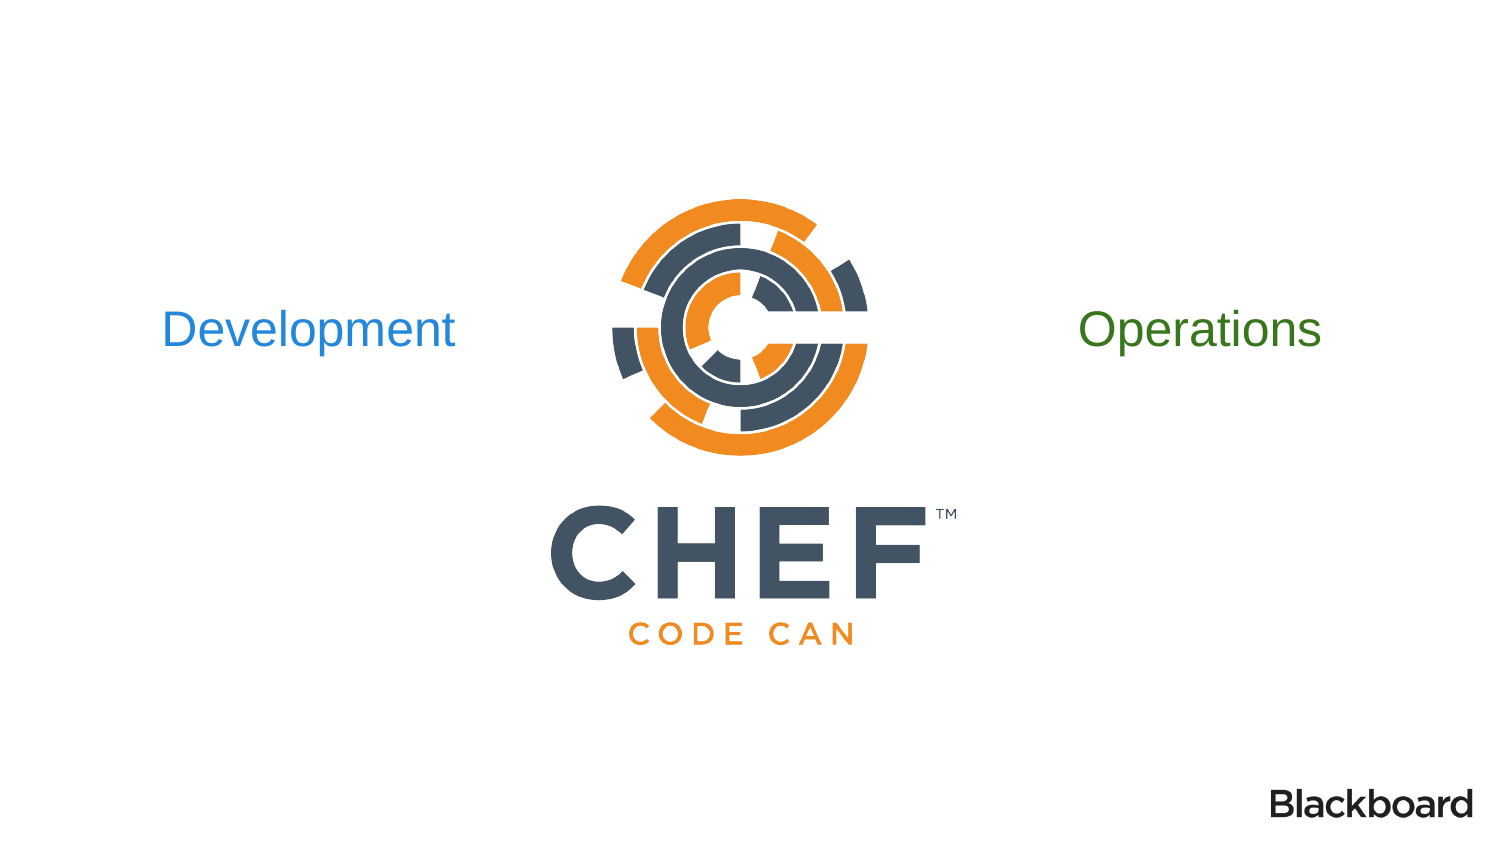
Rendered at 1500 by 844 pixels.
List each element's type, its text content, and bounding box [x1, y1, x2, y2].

text_box Operations [1062, 281, 1413, 371]
picture [544, 199, 956, 645]
text_box Development [146, 281, 497, 371]
picture [1269, 784, 1473, 824]
